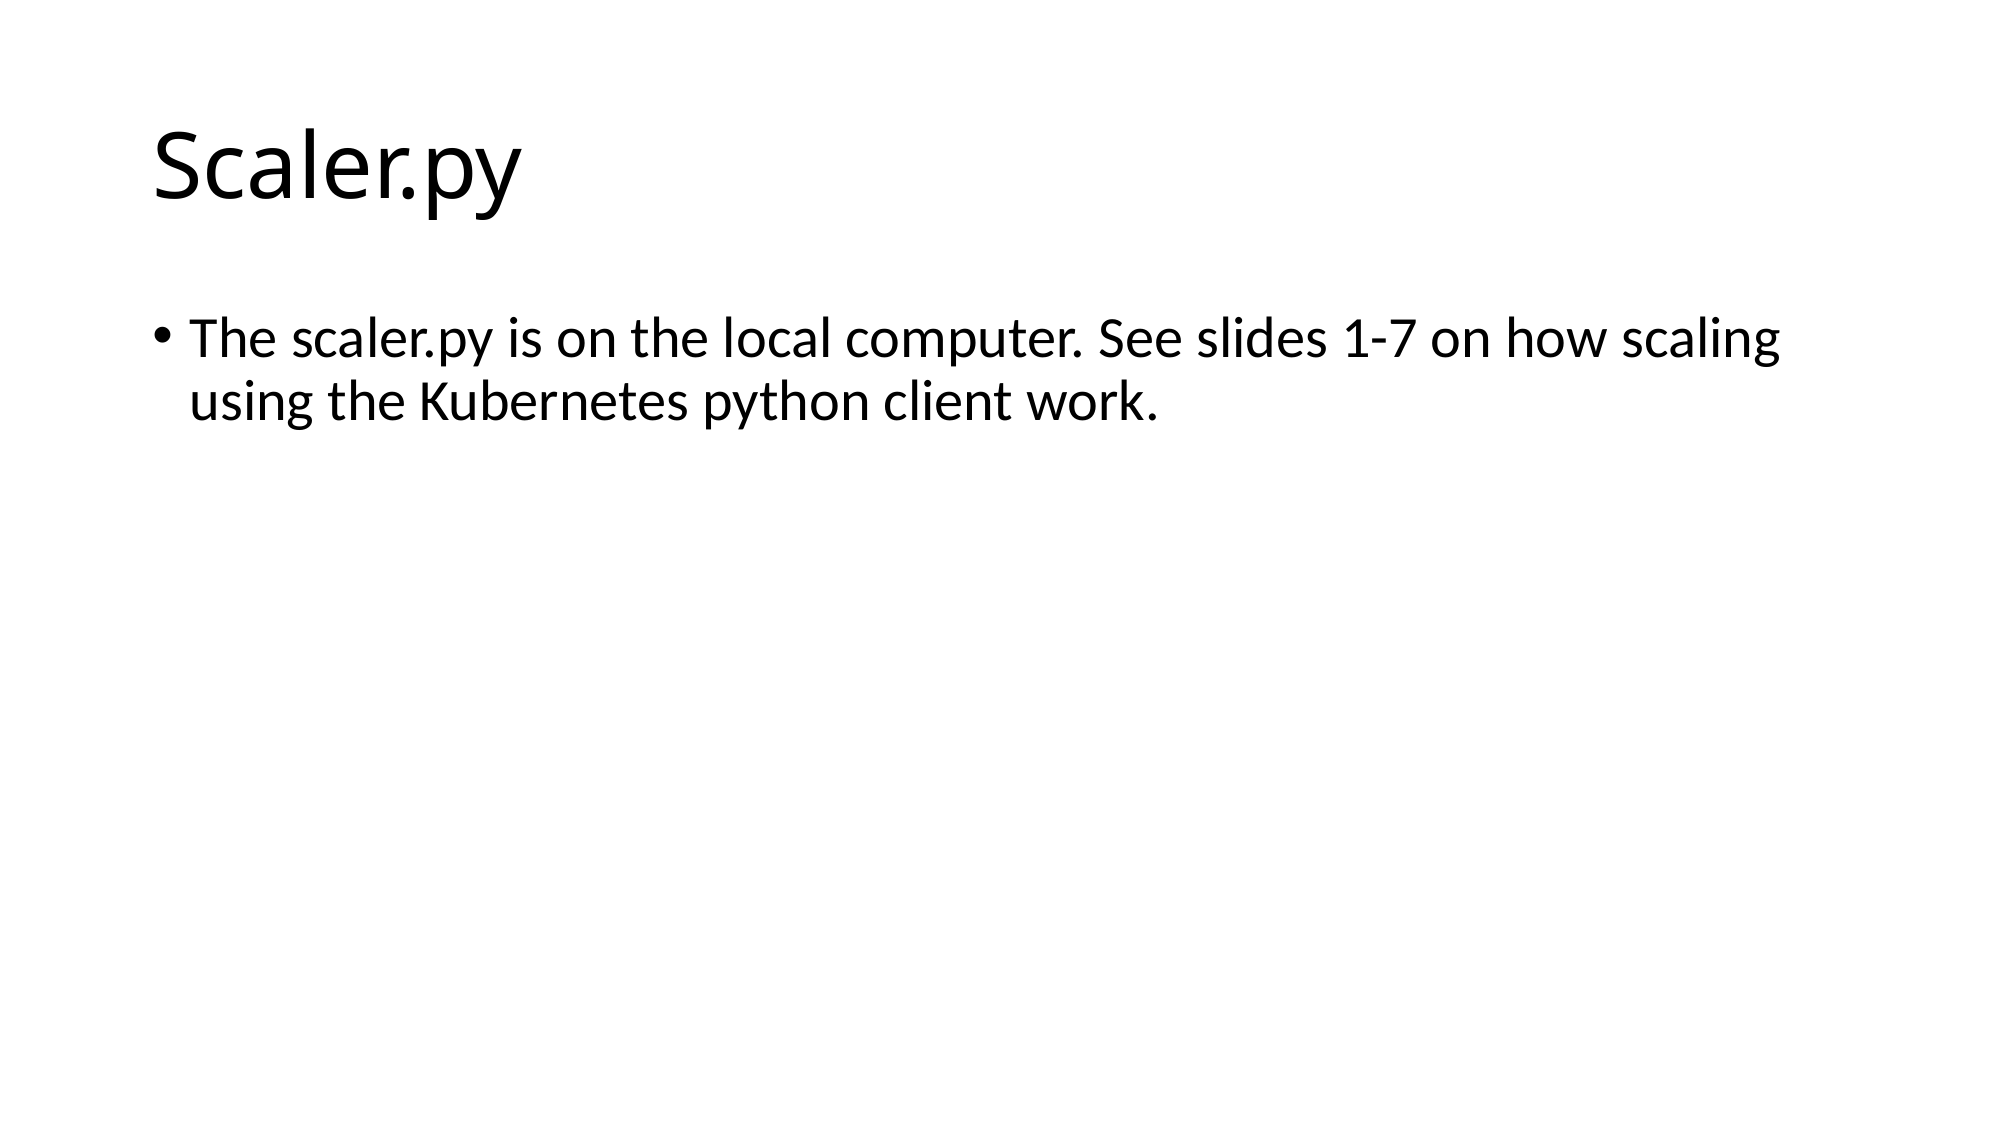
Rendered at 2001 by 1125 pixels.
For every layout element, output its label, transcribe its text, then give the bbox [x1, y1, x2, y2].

list The scaler.py is on the local computer. See slides 1-7 on how scaling using the Kubernetes python client work. [137, 299, 1863, 1014]
title Scaler.py [137, 59, 1863, 278]
